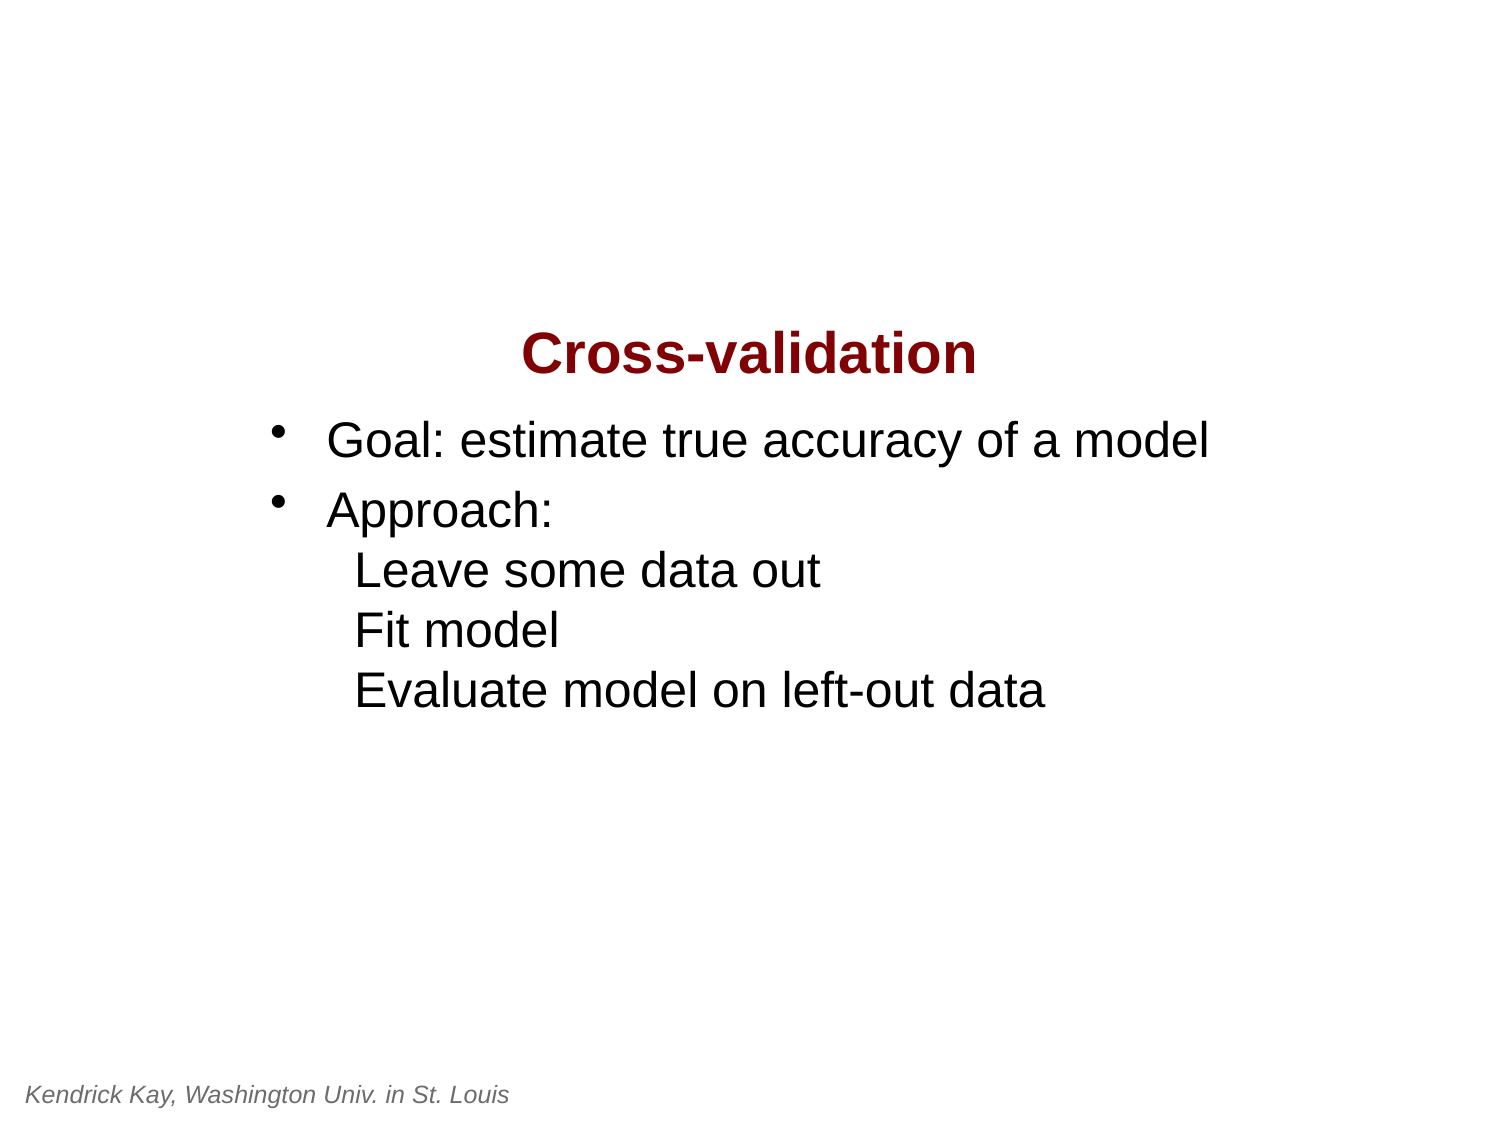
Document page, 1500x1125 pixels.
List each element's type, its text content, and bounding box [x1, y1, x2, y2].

title Cross-validation [0, 262, 1500, 438]
list Goal: estimate true accuracy of a model Approach: Leave some data out Fit model Evaluate model on left-out data [254, 399, 1500, 1125]
